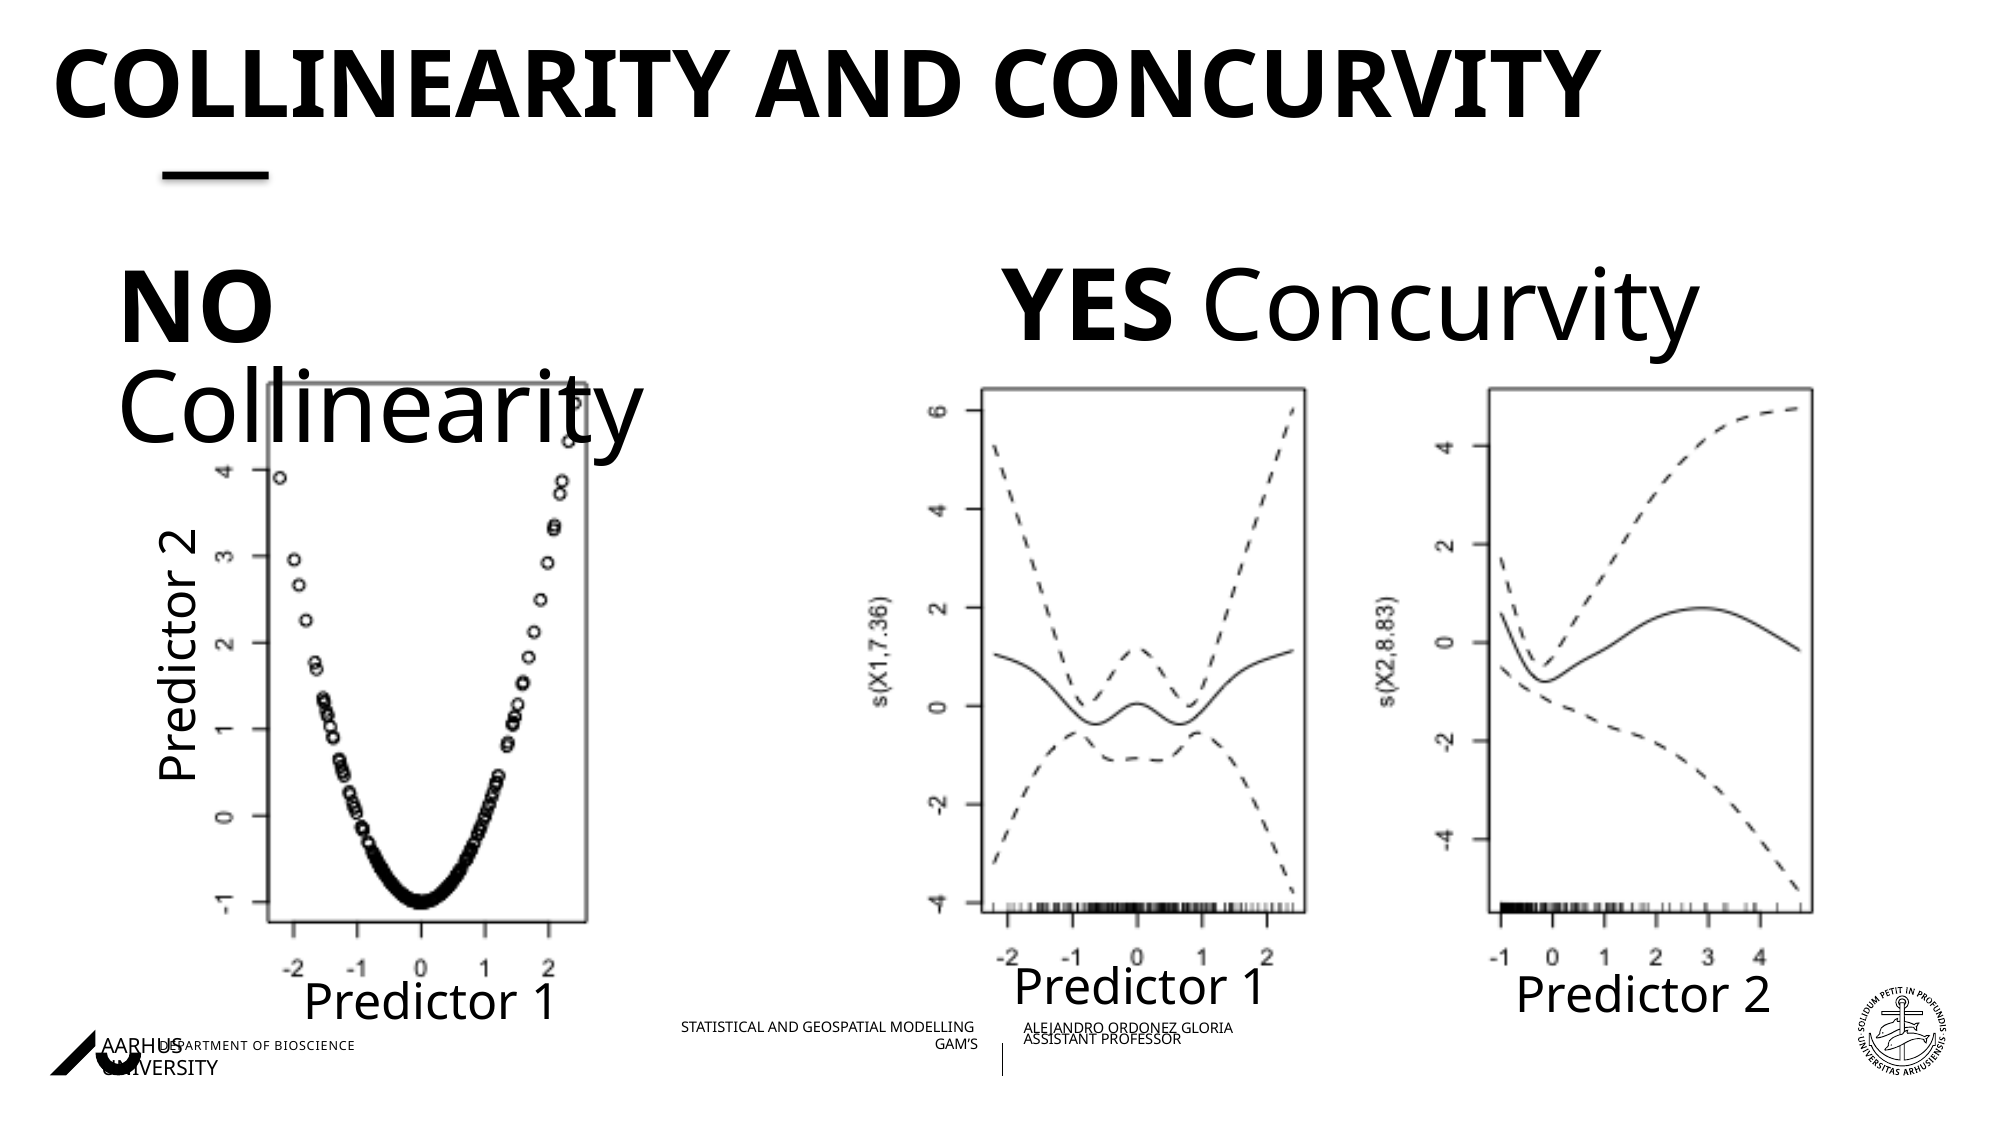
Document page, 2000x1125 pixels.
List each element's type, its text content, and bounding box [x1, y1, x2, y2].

title Collinearity and Concurvity [51, 37, 1948, 162]
text_box NO Collinearity [101, 255, 818, 470]
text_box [858, 371, 1876, 1046]
text_box YES Concurvity [986, 253, 1748, 368]
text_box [149, 353, 626, 1032]
